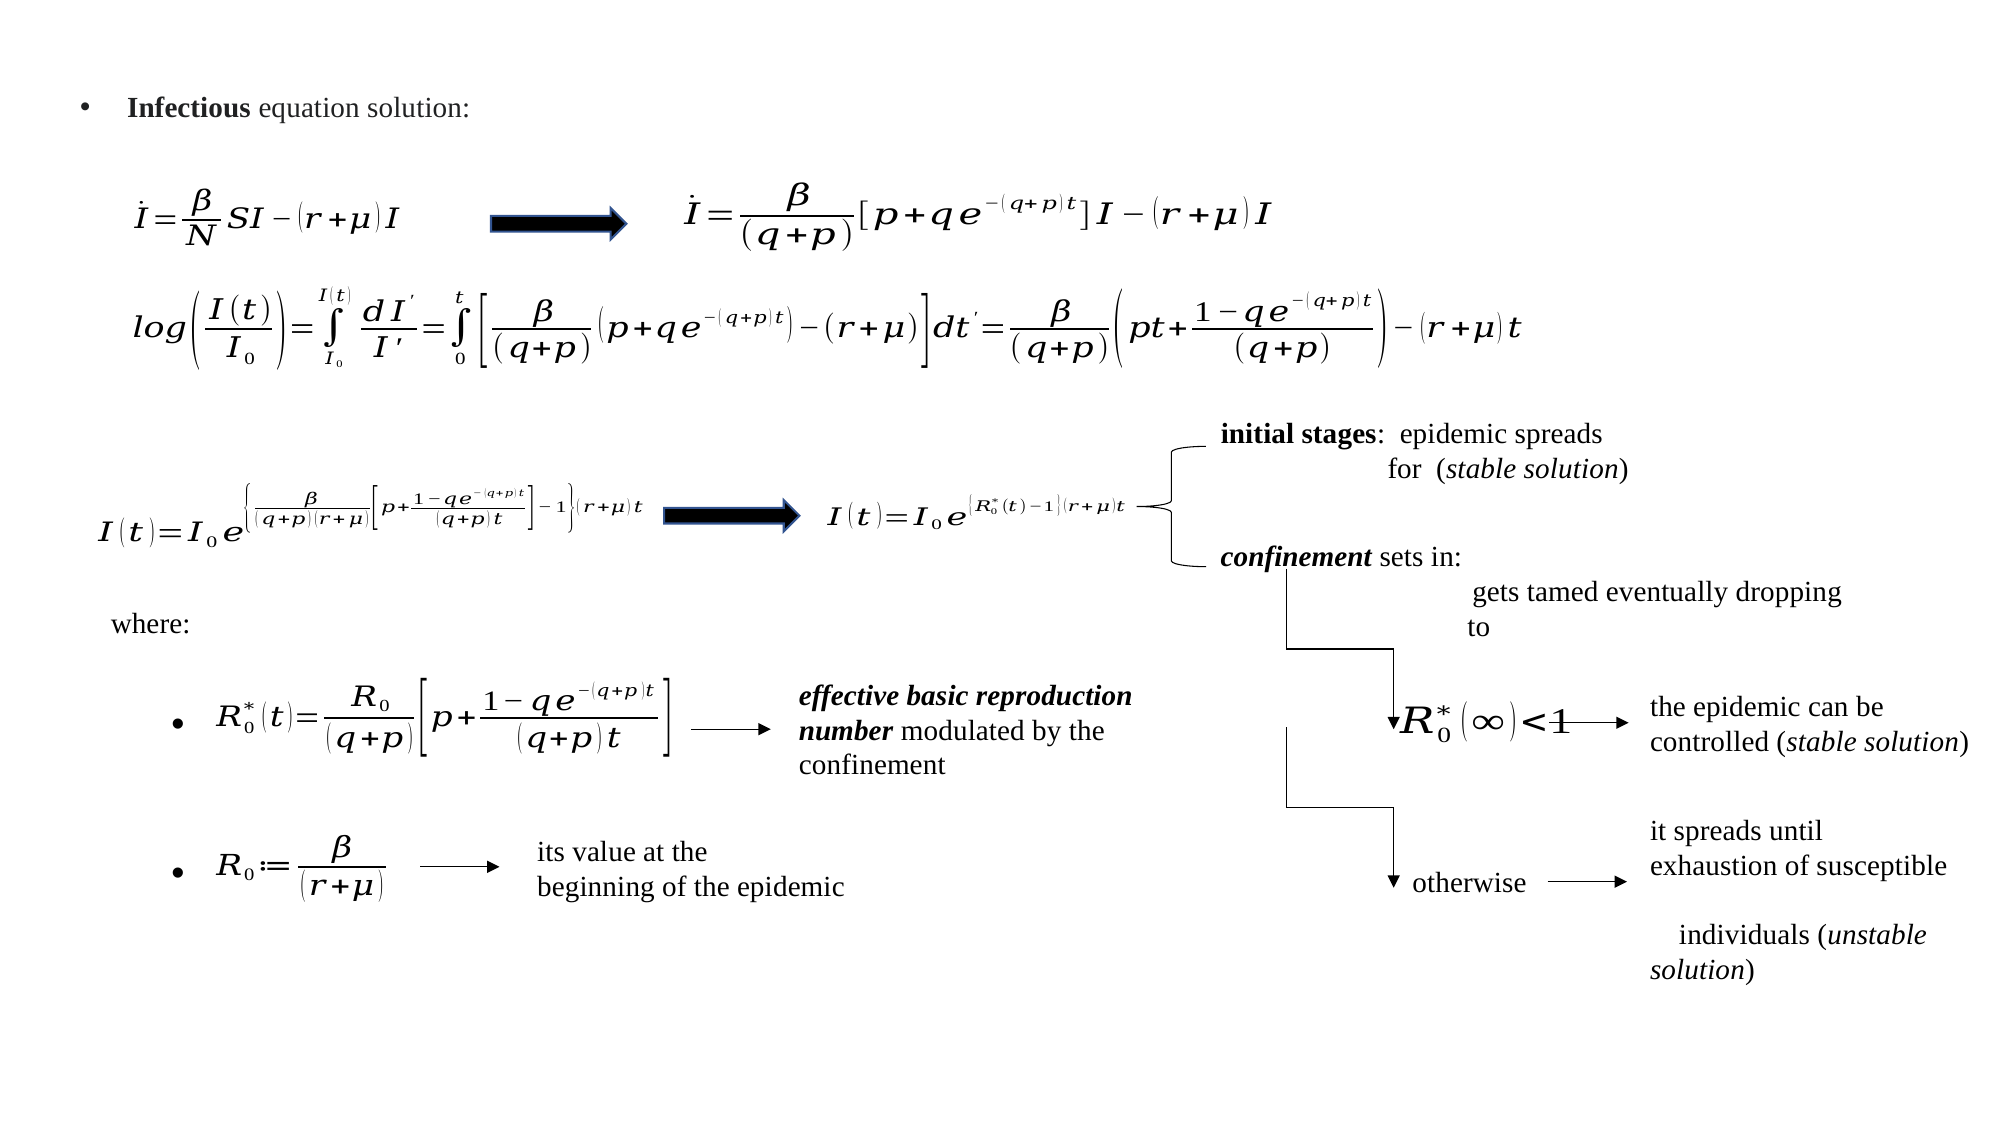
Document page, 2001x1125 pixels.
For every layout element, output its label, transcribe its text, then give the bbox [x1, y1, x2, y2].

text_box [156, 668, 1235, 912]
text_box [663, 497, 801, 534]
text_box otherwise [1397, 856, 1554, 907]
text_box Infectious equation solution: [65, 81, 574, 131]
text_box it spreads until exhaustion of susceptible individuals (unstable solution) [1635, 803, 1963, 993]
text_box [1136, 445, 1207, 568]
text_box where: [96, 597, 219, 647]
text_box the epidemic can be controlled (stable solution) [1635, 679, 1988, 765]
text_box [132, 179, 1275, 254]
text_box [1259, 595, 1421, 703]
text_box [1259, 754, 1421, 862]
